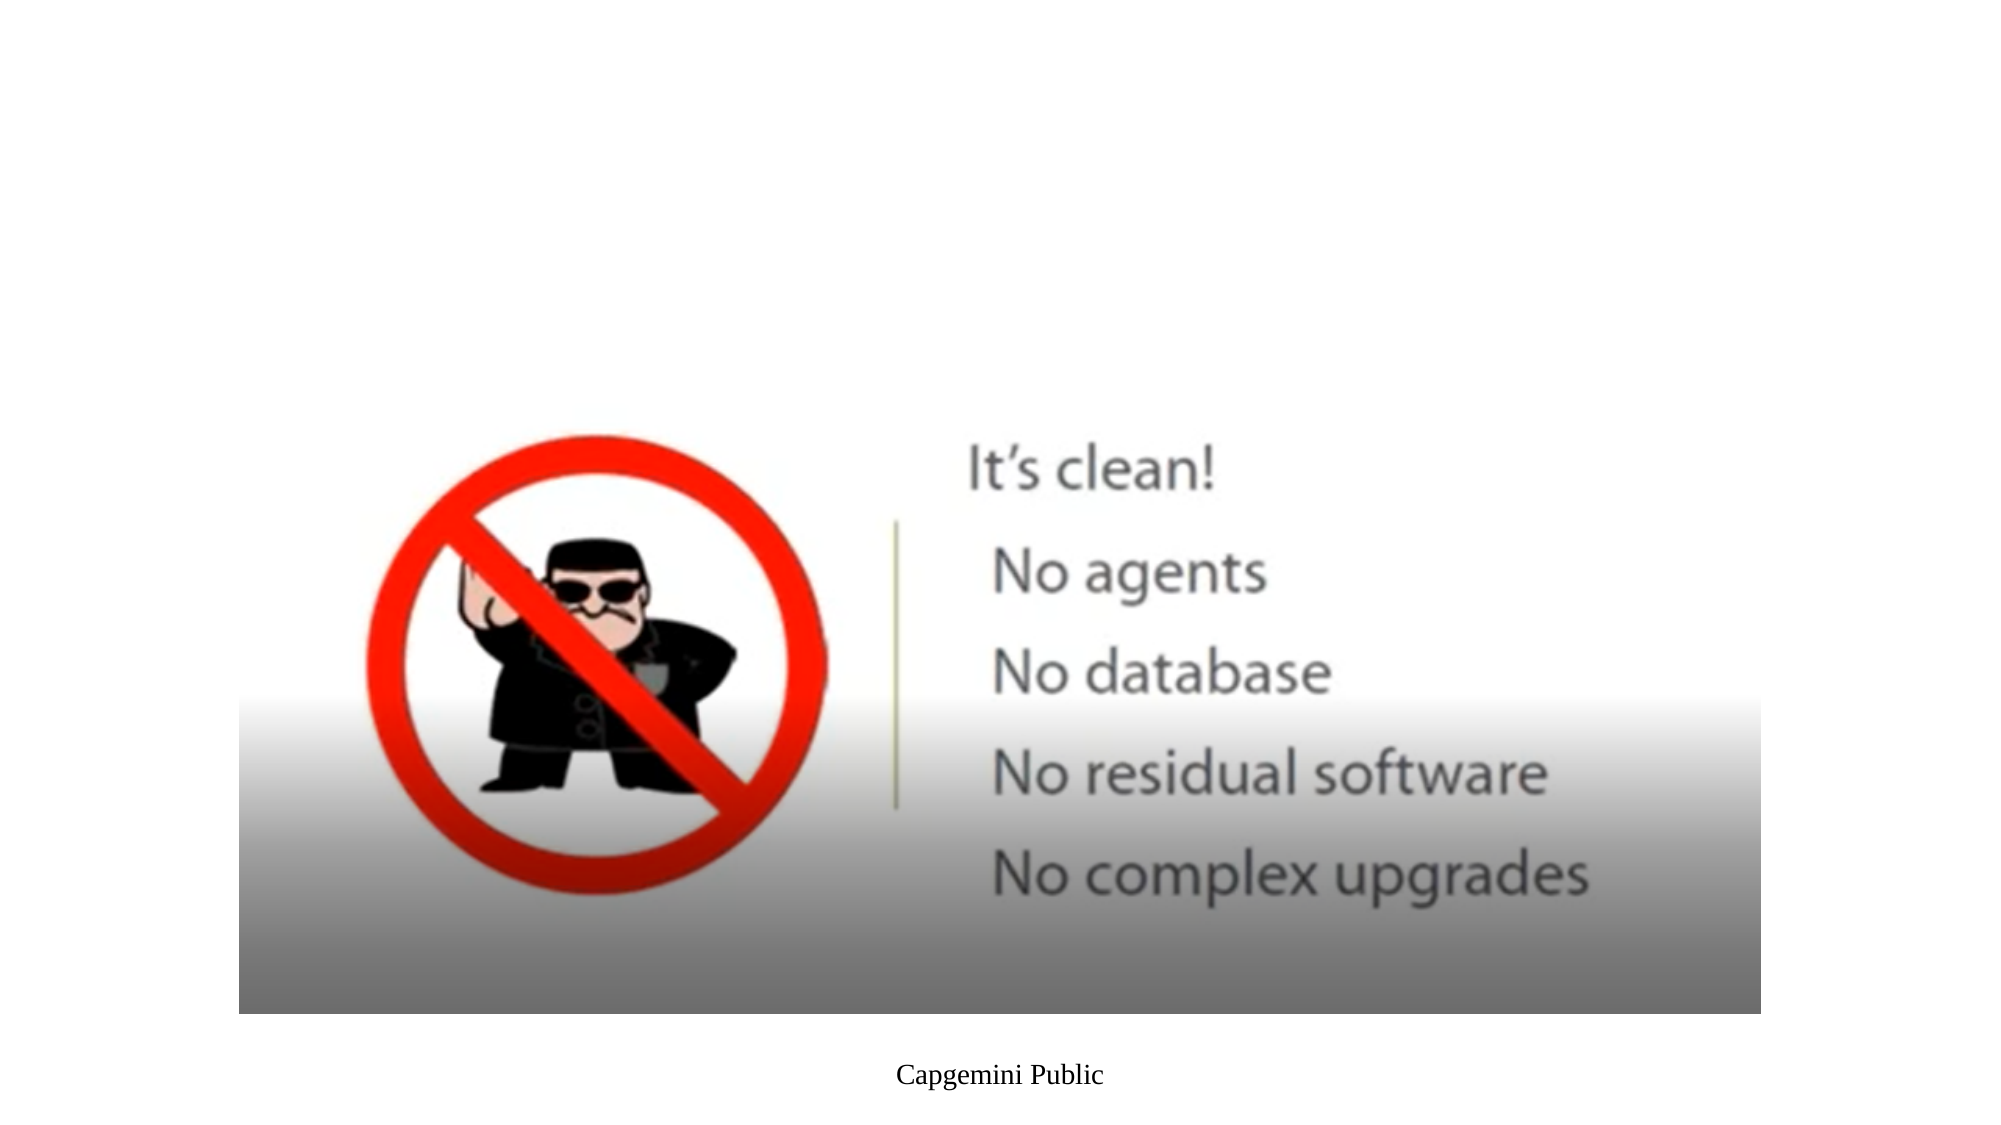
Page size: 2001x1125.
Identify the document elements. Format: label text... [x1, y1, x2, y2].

picture [238, 110, 1761, 1015]
footer Capgemini Public [662, 1042, 1338, 1103]
